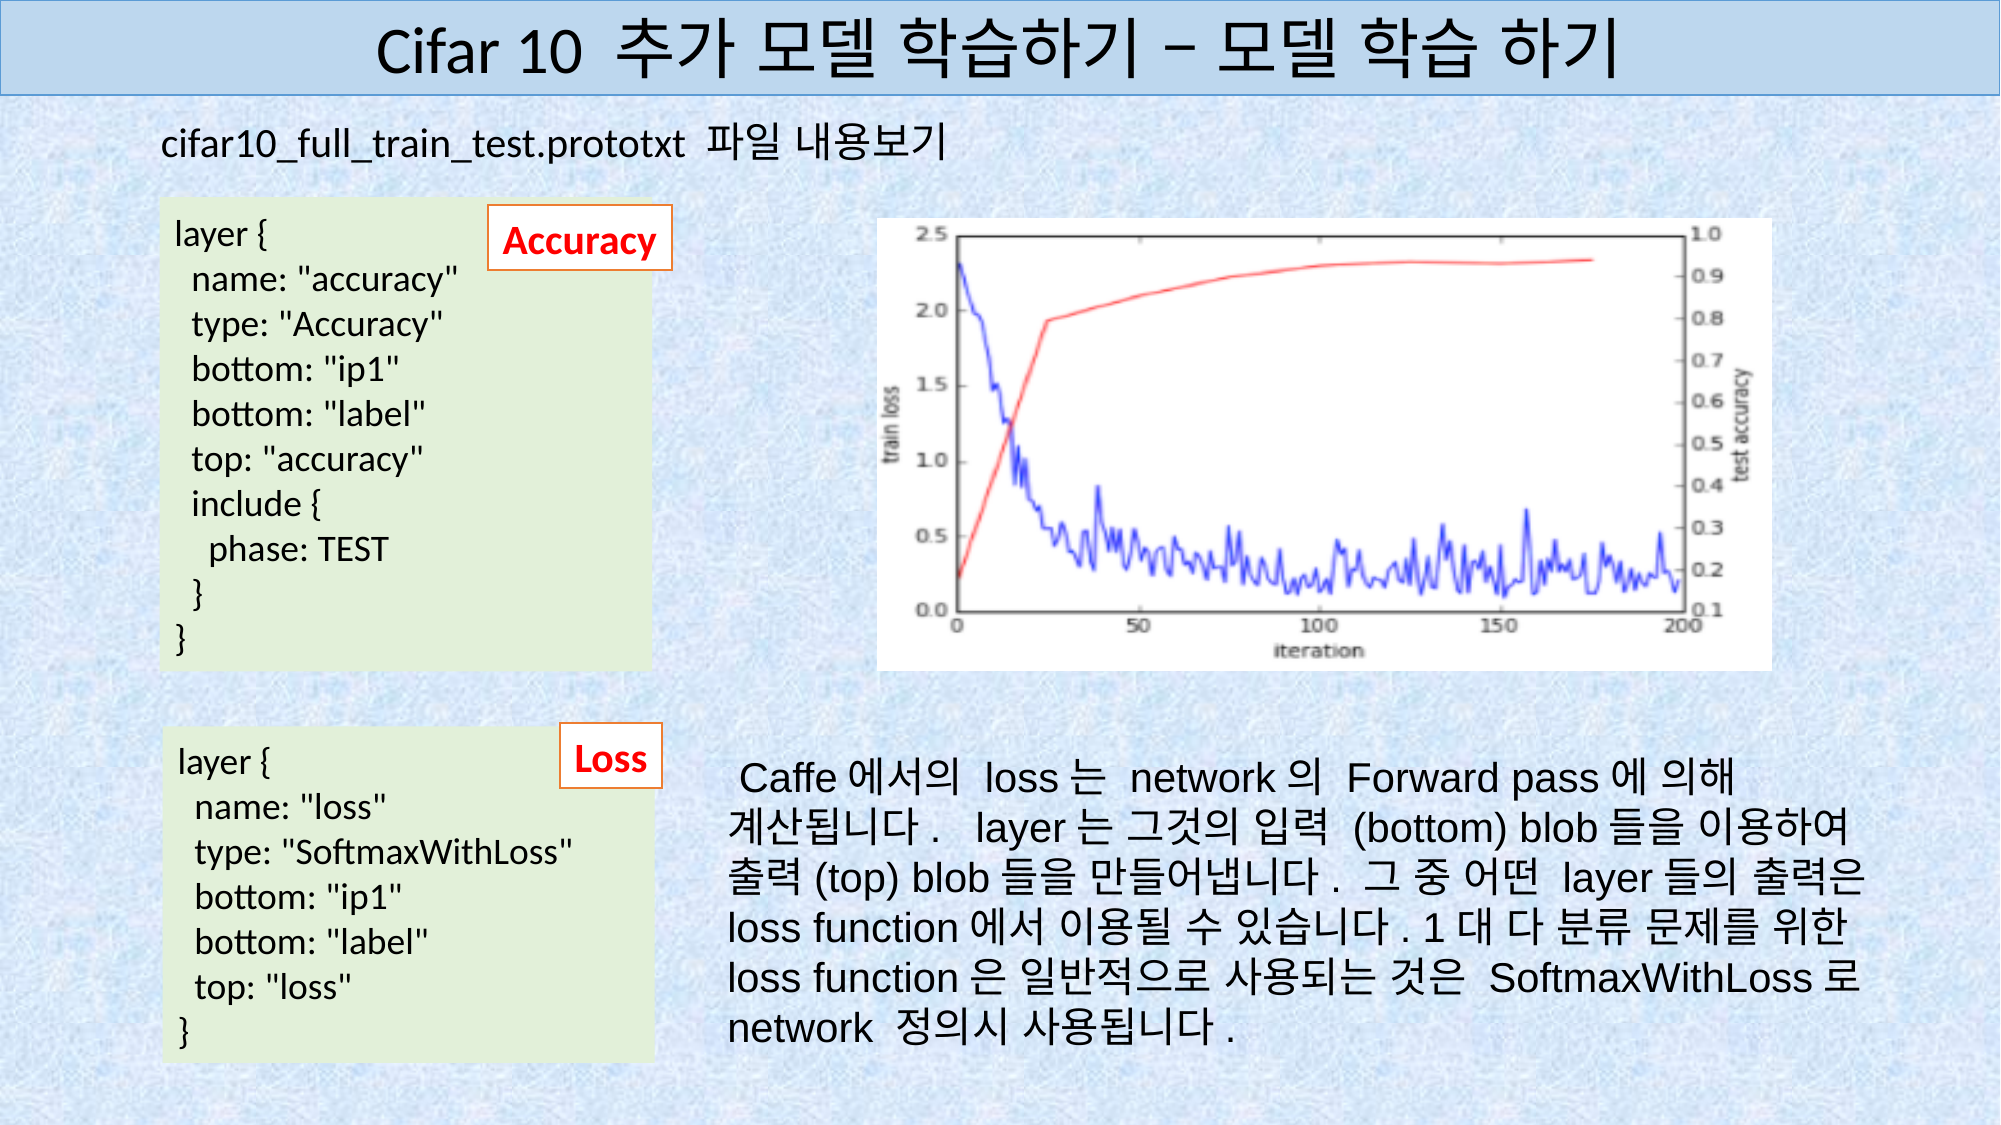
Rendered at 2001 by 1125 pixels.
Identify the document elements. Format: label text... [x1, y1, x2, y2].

text_box layer { name: "loss" type: "SoftmaxWithLoss" bottom: "ip1" bottom: "label" top: "loss" } [162, 726, 655, 1063]
text_box Caffe에서의 loss는 network의 Forward pass에 의해 계산됩니다. layer는 그것의 입력 (bottom) blob들을 이용하여 출력(top) blob들을 만들어냅니다. 그 중 어떤 layer들의 출력은 loss function에서 이용될 수 있습니다. 1대 다 분류 문제를 위한 loss function은 일반적으로 사용되는 것은 SoftmaxWithLoss로 network 정의시 사용됩니다. [727, 700, 1922, 1101]
text_box Cifar 10 추가 모델 학습하기 – 모델 학습 하기 [0, 0, 2000, 96]
text_box Accuracy [487, 204, 673, 271]
text_box layer { name: "accuracy" type: "Accuracy" bottom: "ip1" bottom: "label" top: "accuracy" include { phase: TEST } } [159, 197, 653, 672]
picture [0, 0, 2001, 1125]
text_box Loss [559, 722, 663, 789]
text_box cifar10_full_train_test.prototxt 파일 내용보기 [146, 108, 976, 173]
